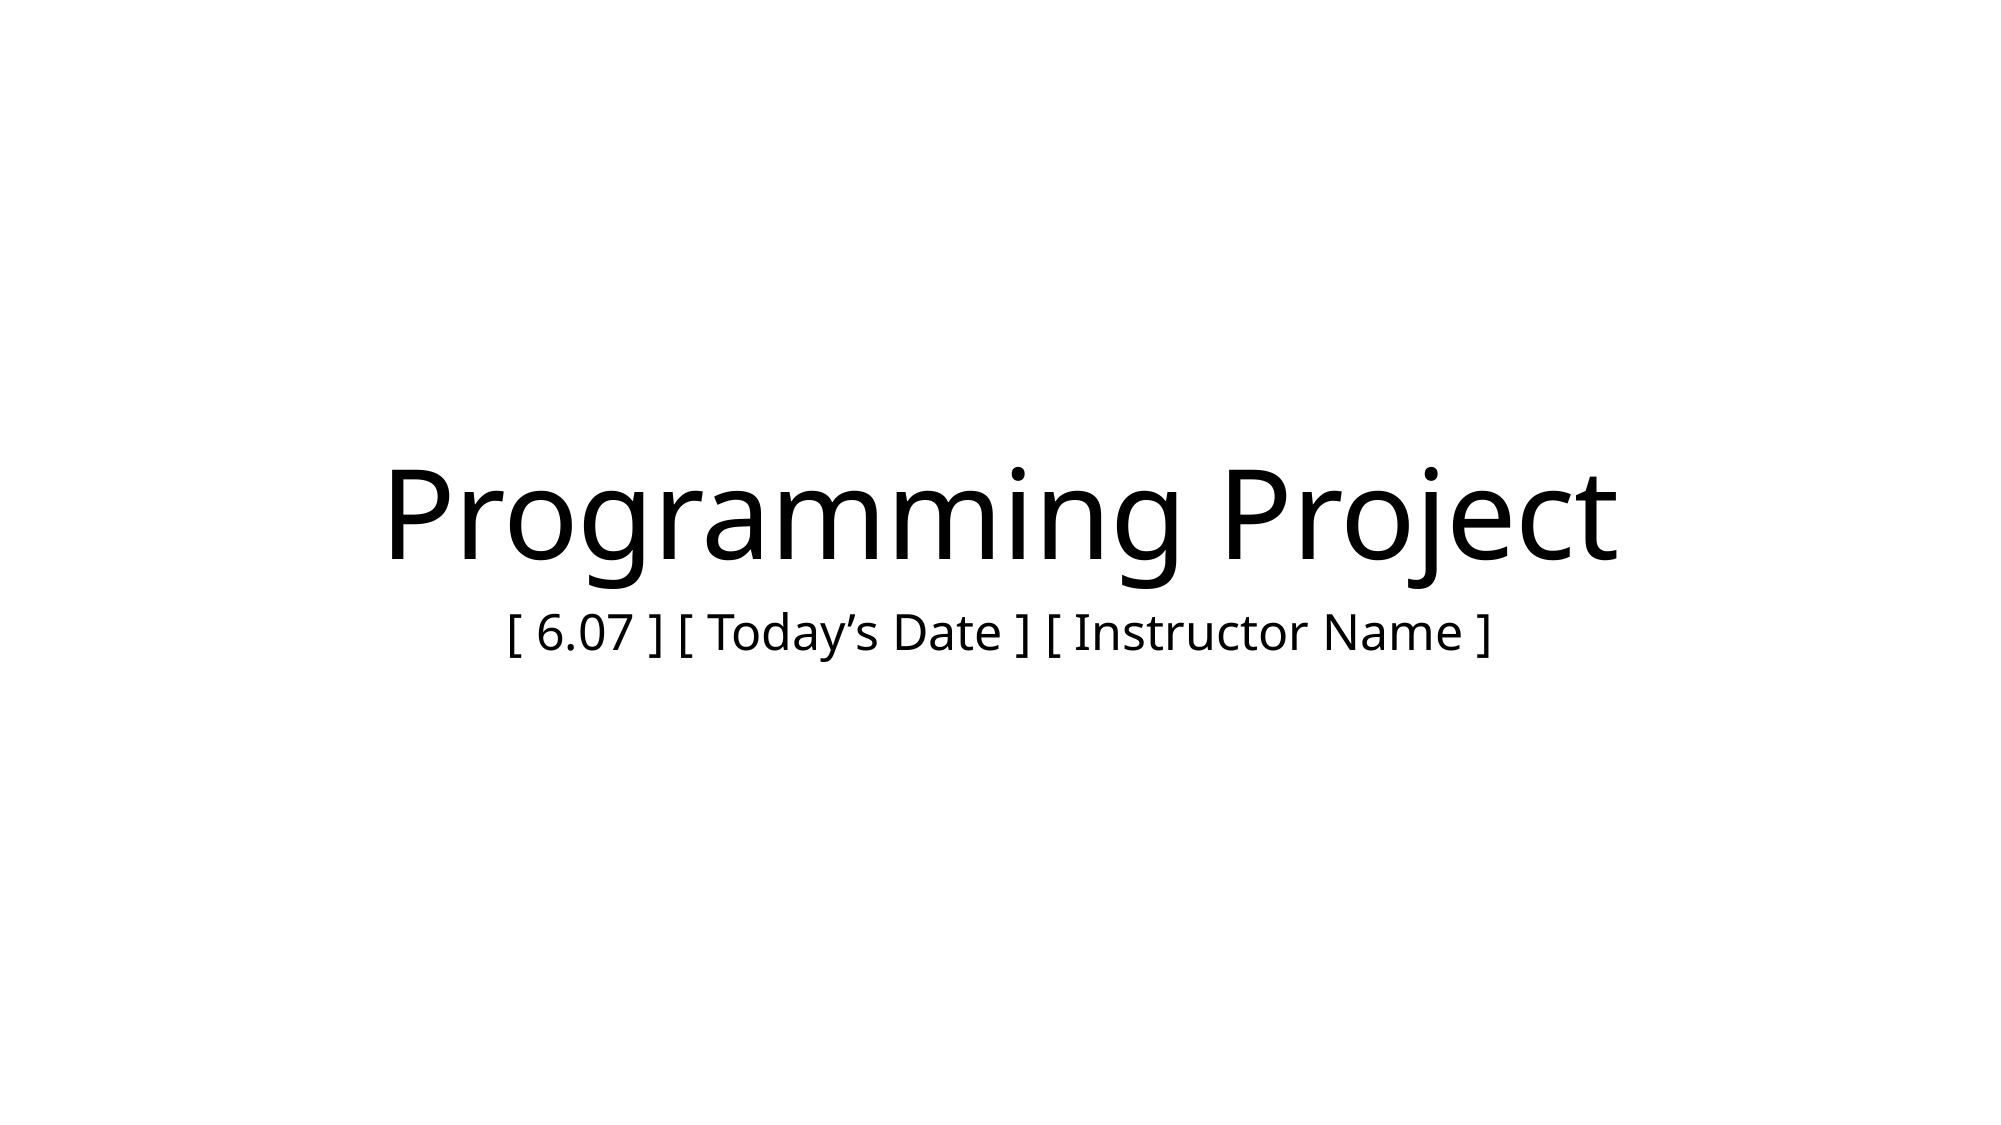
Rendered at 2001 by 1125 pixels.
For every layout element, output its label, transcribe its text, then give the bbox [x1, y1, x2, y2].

subtitle [ 6.07 ] [ Today’s Date ] [ Instructor Name ] [249, 599, 1750, 872]
title Programming Project [249, 193, 1750, 585]
